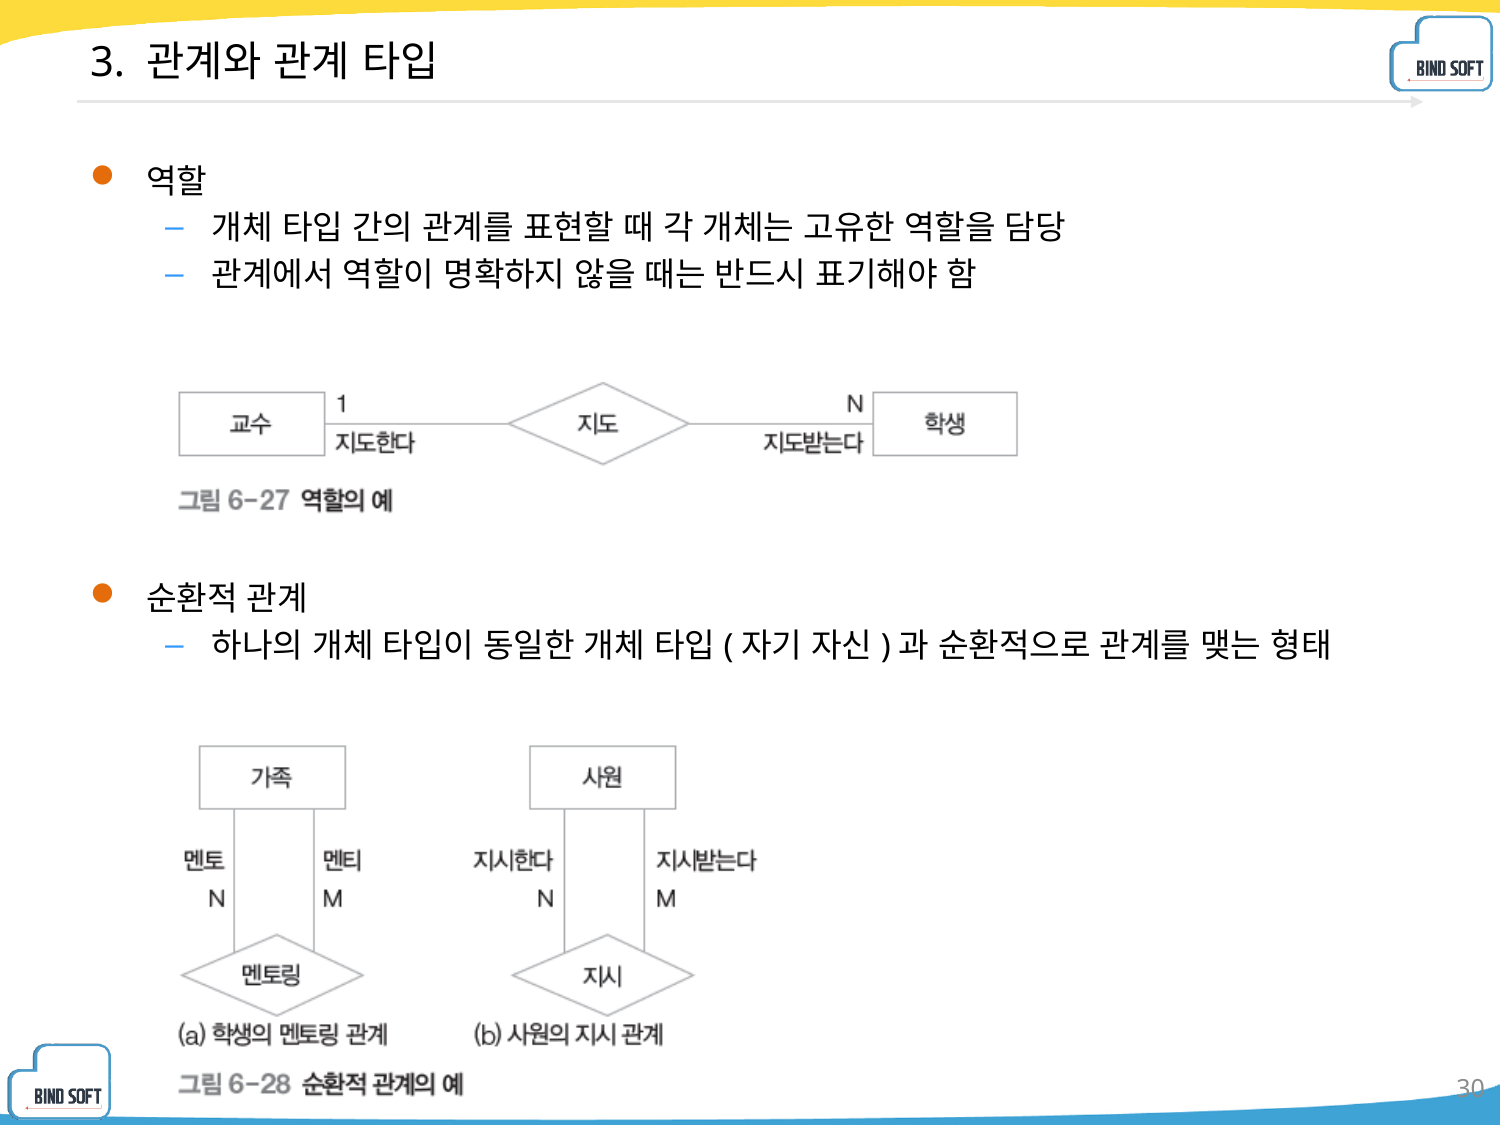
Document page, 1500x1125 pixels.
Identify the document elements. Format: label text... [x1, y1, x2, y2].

slide_number 30 [1149, 1068, 1500, 1111]
picture [170, 373, 1030, 518]
picture [0, 741, 1500, 1125]
picture [0, 0, 1500, 96]
title 3. 관계와 관계 타입 [75, 11, 1425, 108]
list 역할 개체 타입 간의 관계를 표현할 때 각 개체는 고유한 역할을 담당 관계에서 역할이 명확하지 않을 때는 반드시 표기해야 함 순환적 관계 하나의 개체 타입이 동일한 개체 타입(자기 자신)과 순환적으로 관계를 맺는 형태 [75, 152, 1425, 806]
